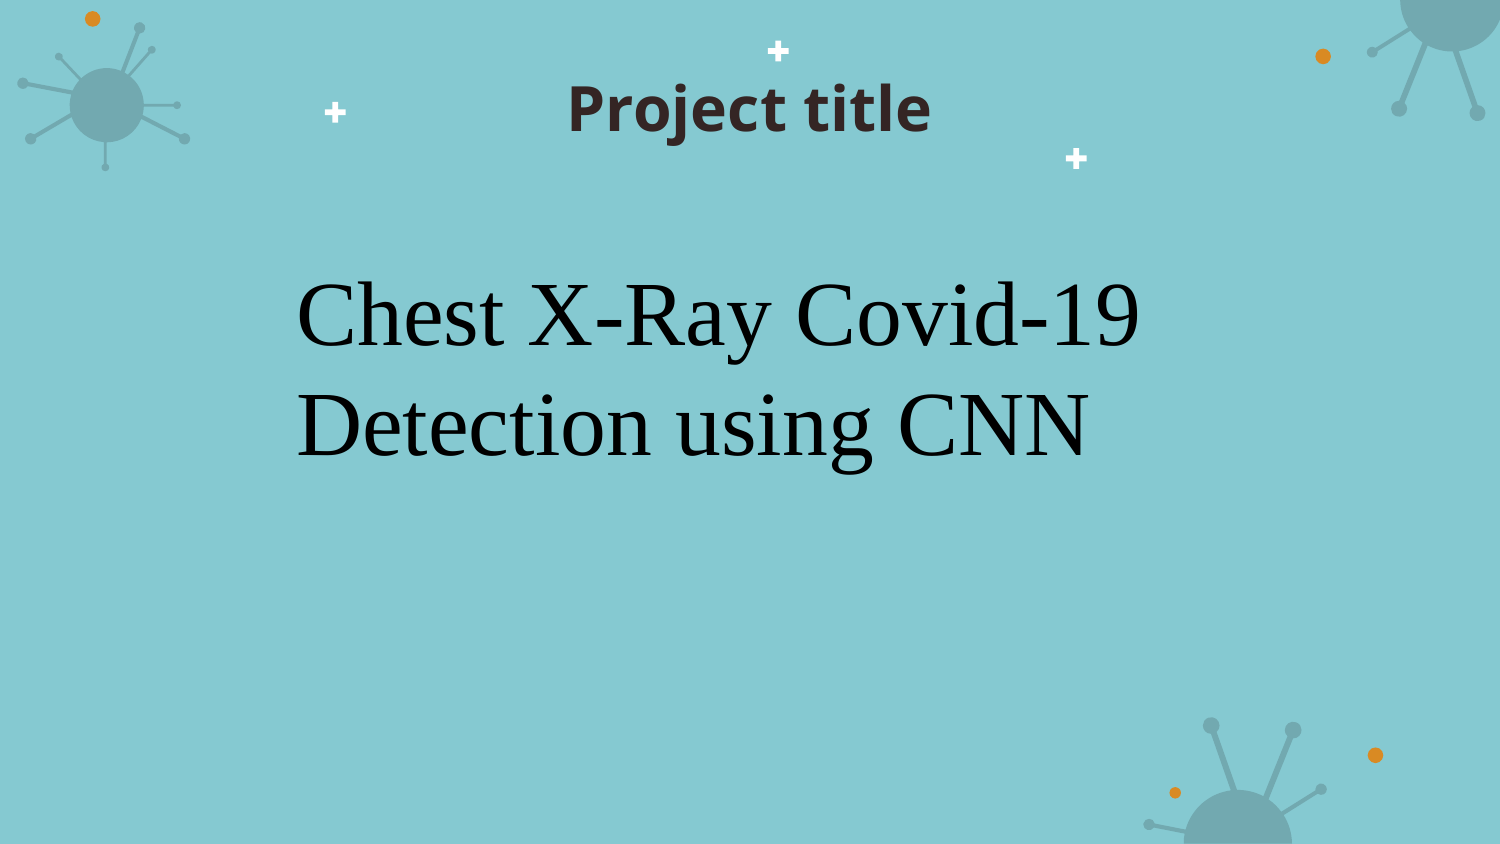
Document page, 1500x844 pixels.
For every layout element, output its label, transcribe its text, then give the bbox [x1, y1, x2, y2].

text_box [324, 101, 346, 123]
text_box [1065, 148, 1087, 169]
text_box Chest X-Ray Covid-19 Detection using CNN [281, 246, 1161, 481]
title Project title [116, 54, 1383, 149]
text_box [767, 40, 789, 62]
